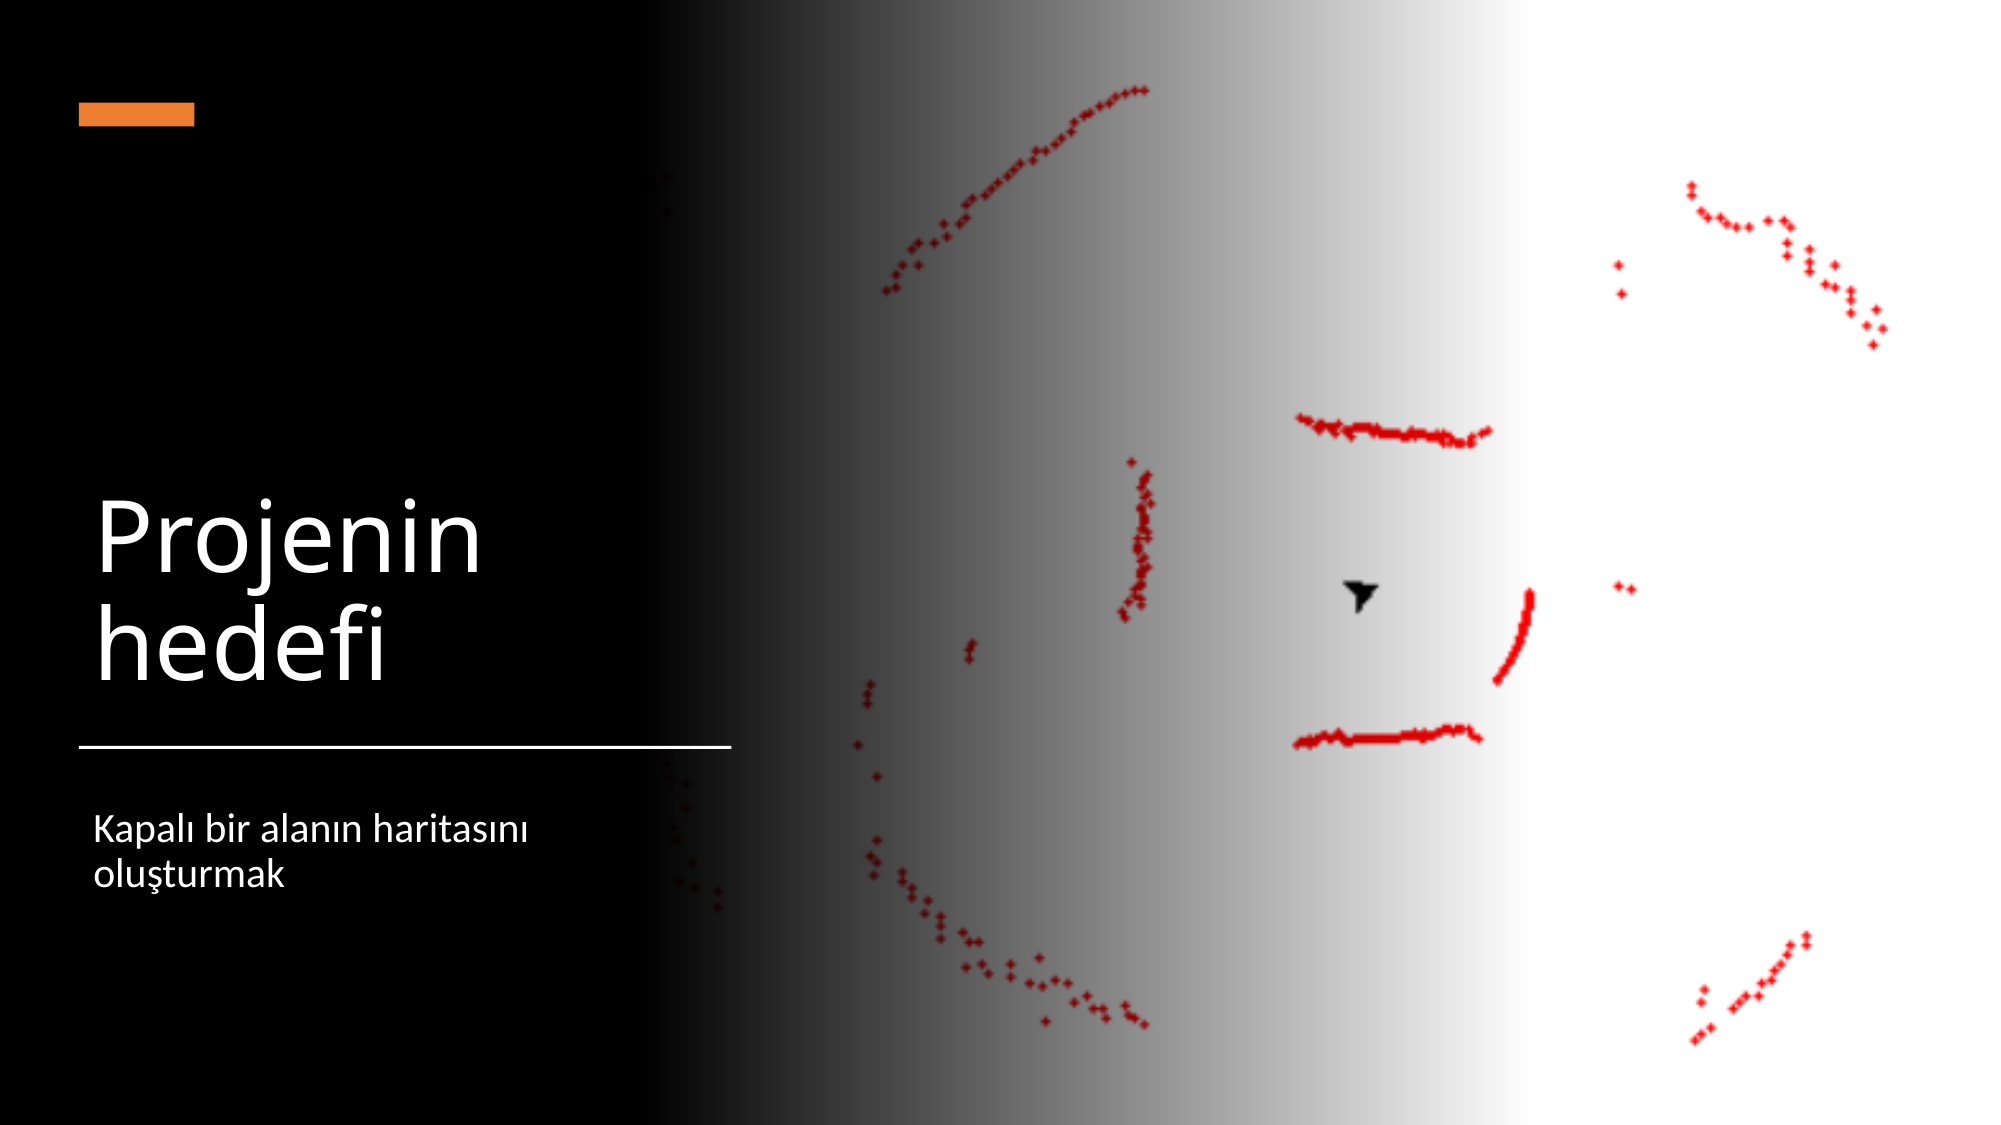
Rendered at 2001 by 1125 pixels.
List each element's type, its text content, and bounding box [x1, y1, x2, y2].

text_box [0, 0, 577, 1125]
list Kapalı bir alanın haritasını oluşturmak [78, 799, 577, 998]
text_box [78, 745, 577, 750]
text_box [78, 102, 195, 128]
picture [577, 0, 2000, 1125]
title Projenin hedefi [78, 184, 577, 710]
